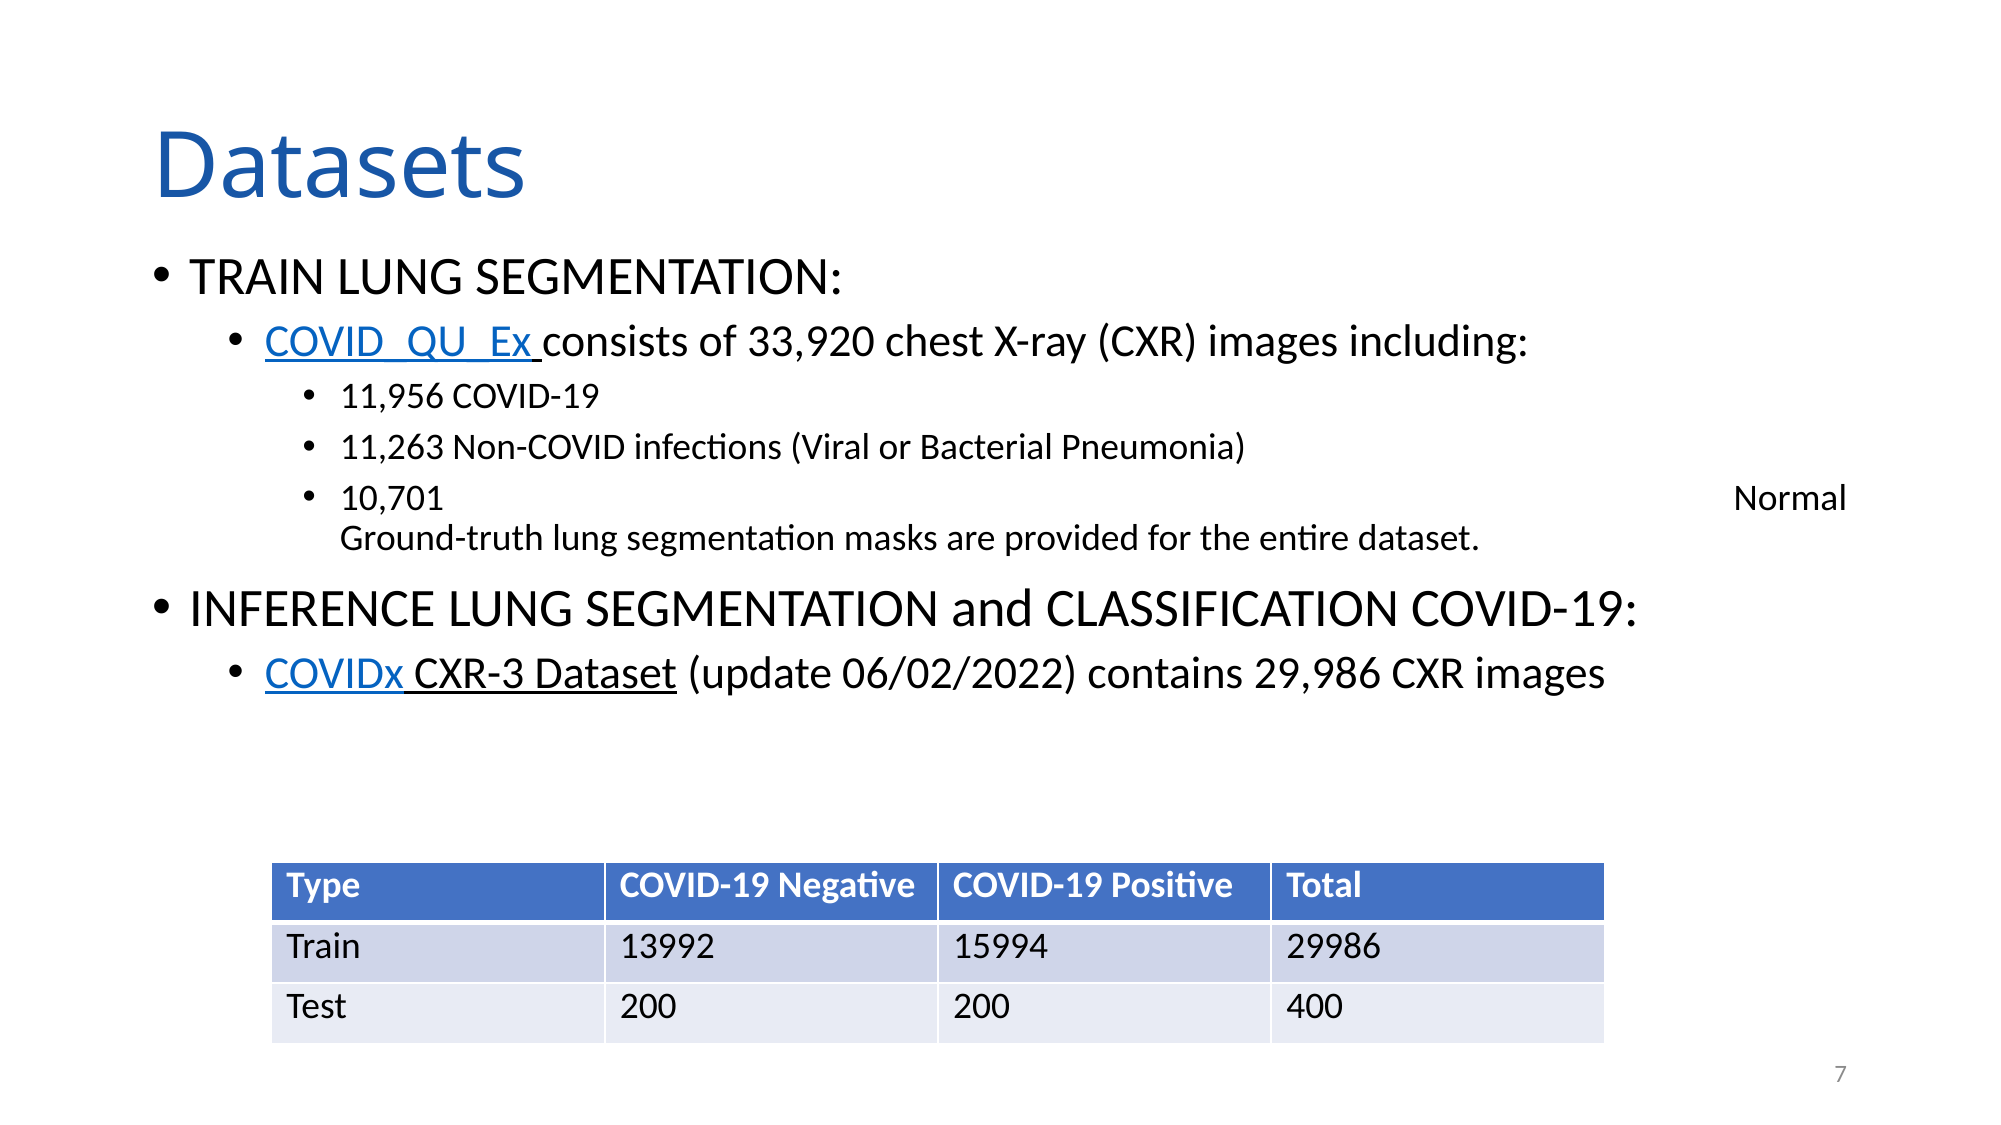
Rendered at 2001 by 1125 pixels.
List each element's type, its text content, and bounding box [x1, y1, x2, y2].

text_box TRAIN LUNG SEGMENTATION: COVID_QU_Ex consists of 33,920 chest X-ray (CXR) images including: 11,956 COVID-19 11,263 Non-COVID infections (Viral or Bacterial Pneumonia) 10,701 Normal Ground-truth lung segmentation masks are provided for the entire dataset. INFERENCE LUNG SEGMENTATION and CLASSIFICATION COVID-19: COVIDx CXR-3 Dataset (update 06/02/2022) contains 29,986 CXR images [137, 240, 1862, 954]
table_cell Test [272, 984, 604, 1043]
table_cell 13992 [606, 925, 937, 982]
table_cell Train [272, 925, 604, 982]
table_header Total [1272, 863, 1604, 920]
text_box <number> [1412, 1042, 1862, 1103]
table_cell 200 [939, 984, 1270, 1043]
table_header COVID-19 Negative [606, 863, 937, 920]
table_header Type [272, 863, 604, 920]
table_cell 200 [606, 984, 937, 1043]
table_header COVID-19 Positive [939, 863, 1270, 920]
text_box Datasets [137, 59, 1862, 240]
table_cell 400 [1272, 984, 1604, 1043]
table_cell 15994 [939, 925, 1270, 982]
table_cell 29986 [1272, 925, 1604, 982]
